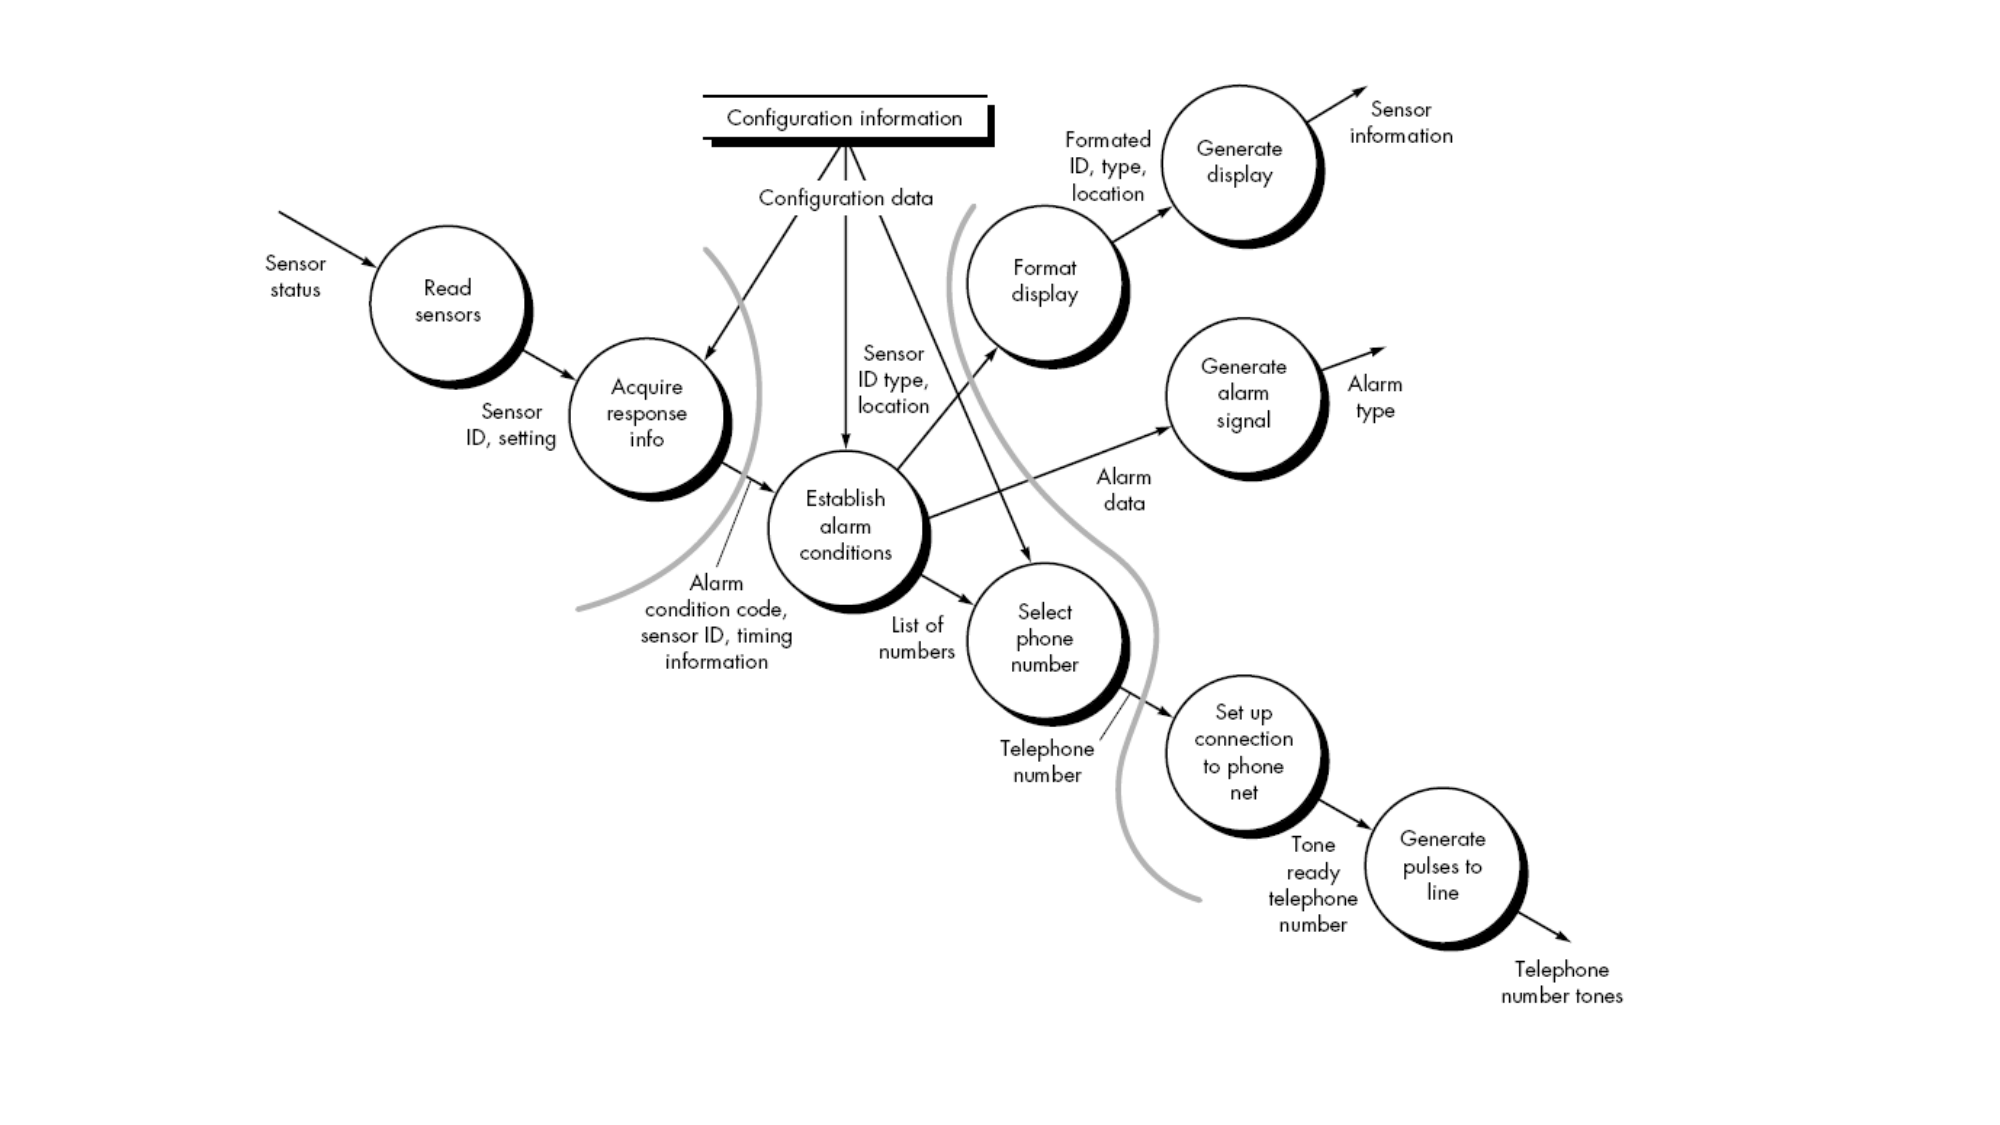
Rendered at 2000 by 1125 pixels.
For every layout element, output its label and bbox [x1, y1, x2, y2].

list [236, 34, 1663, 1022]
